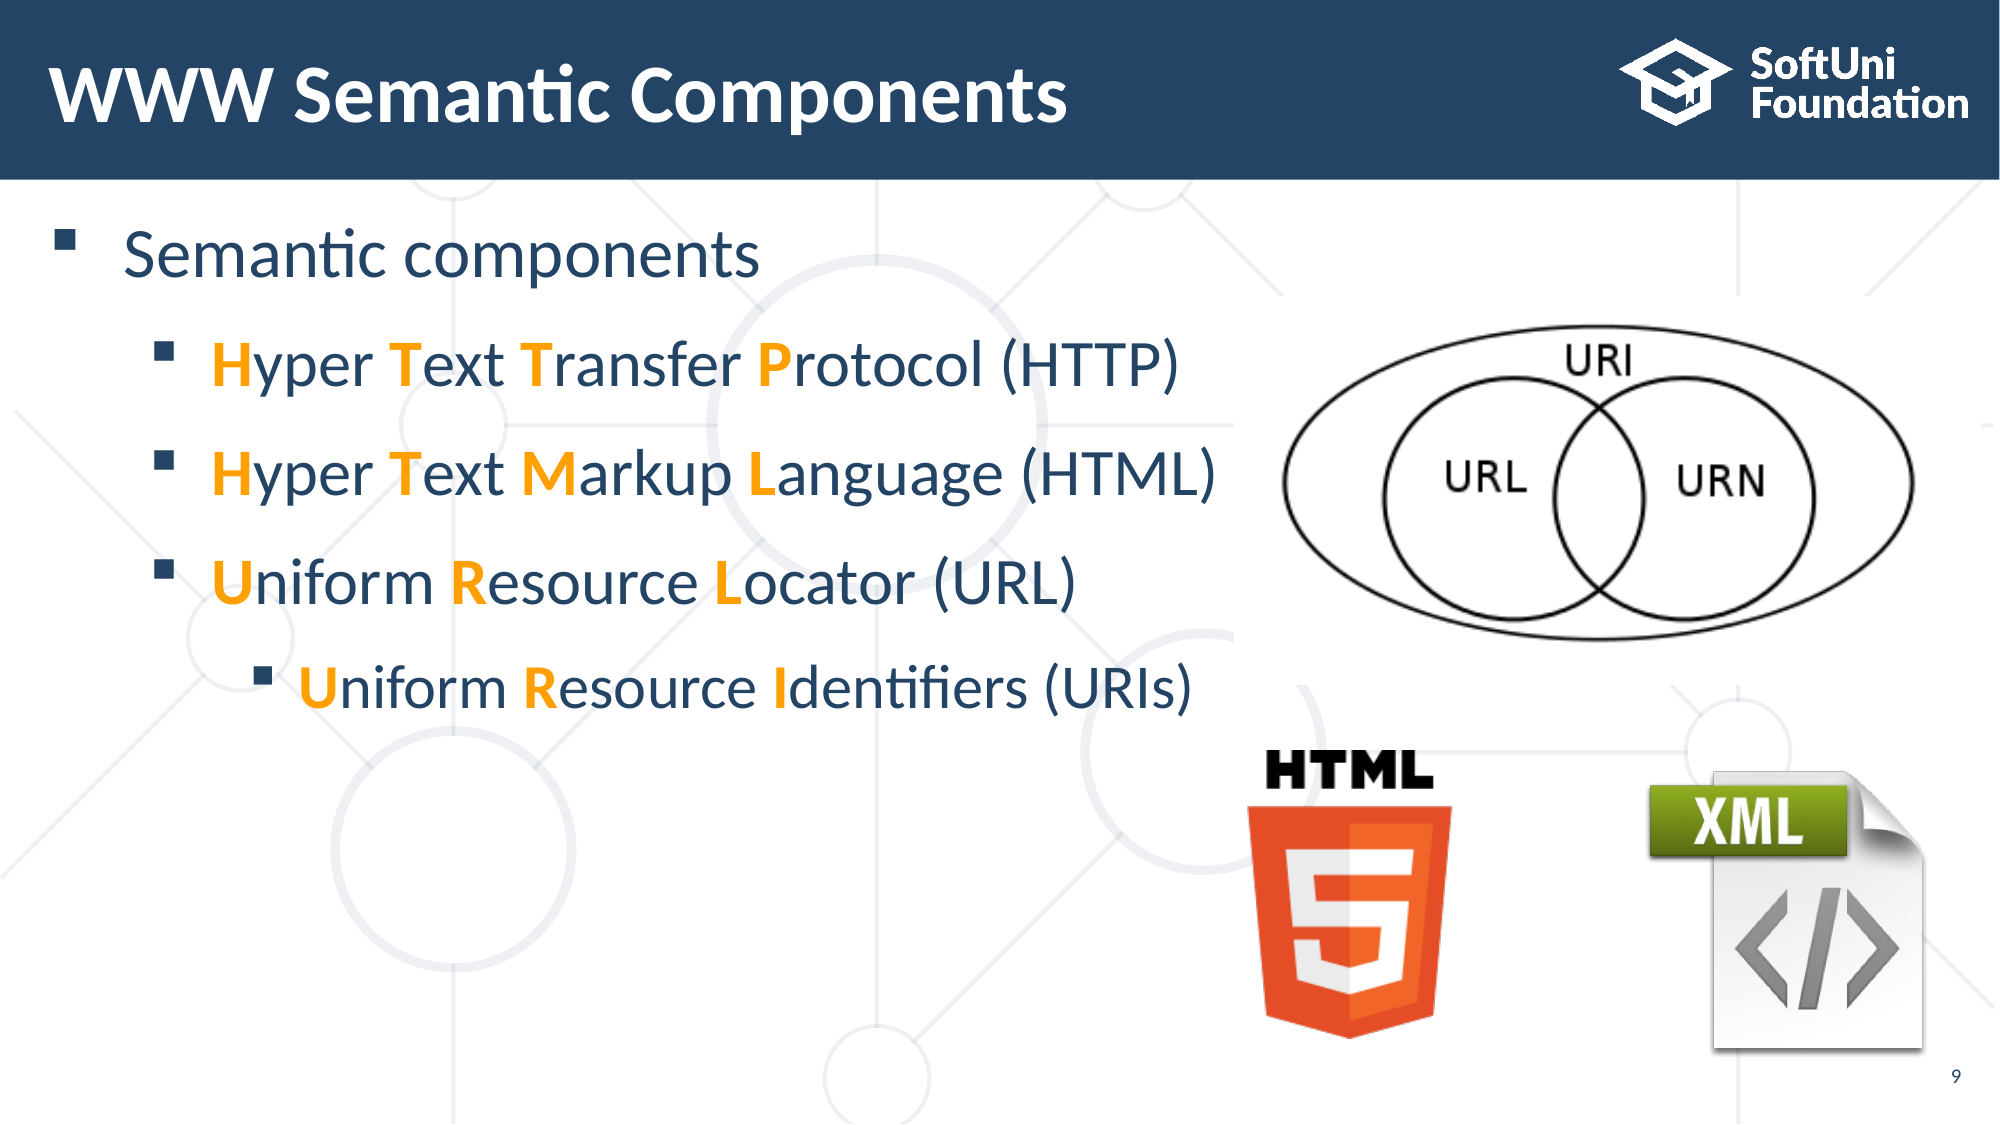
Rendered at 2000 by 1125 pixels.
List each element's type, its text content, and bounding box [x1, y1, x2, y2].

picture [1234, 296, 1981, 685]
picture [1642, 762, 1943, 1062]
title WWW Semantic Components [31, 16, 1591, 162]
picture [1205, 750, 1494, 1039]
picture [1618, 38, 1968, 126]
list Semantic components Hyper Text Transfer Protocol (HTTP) Hyper Text Markup Language (HTML) Uniform Resource Locator (URL) Uniform Resource Identifiers (URIs) [31, 196, 1970, 1050]
slide_number 9 [1896, 1049, 1968, 1101]
